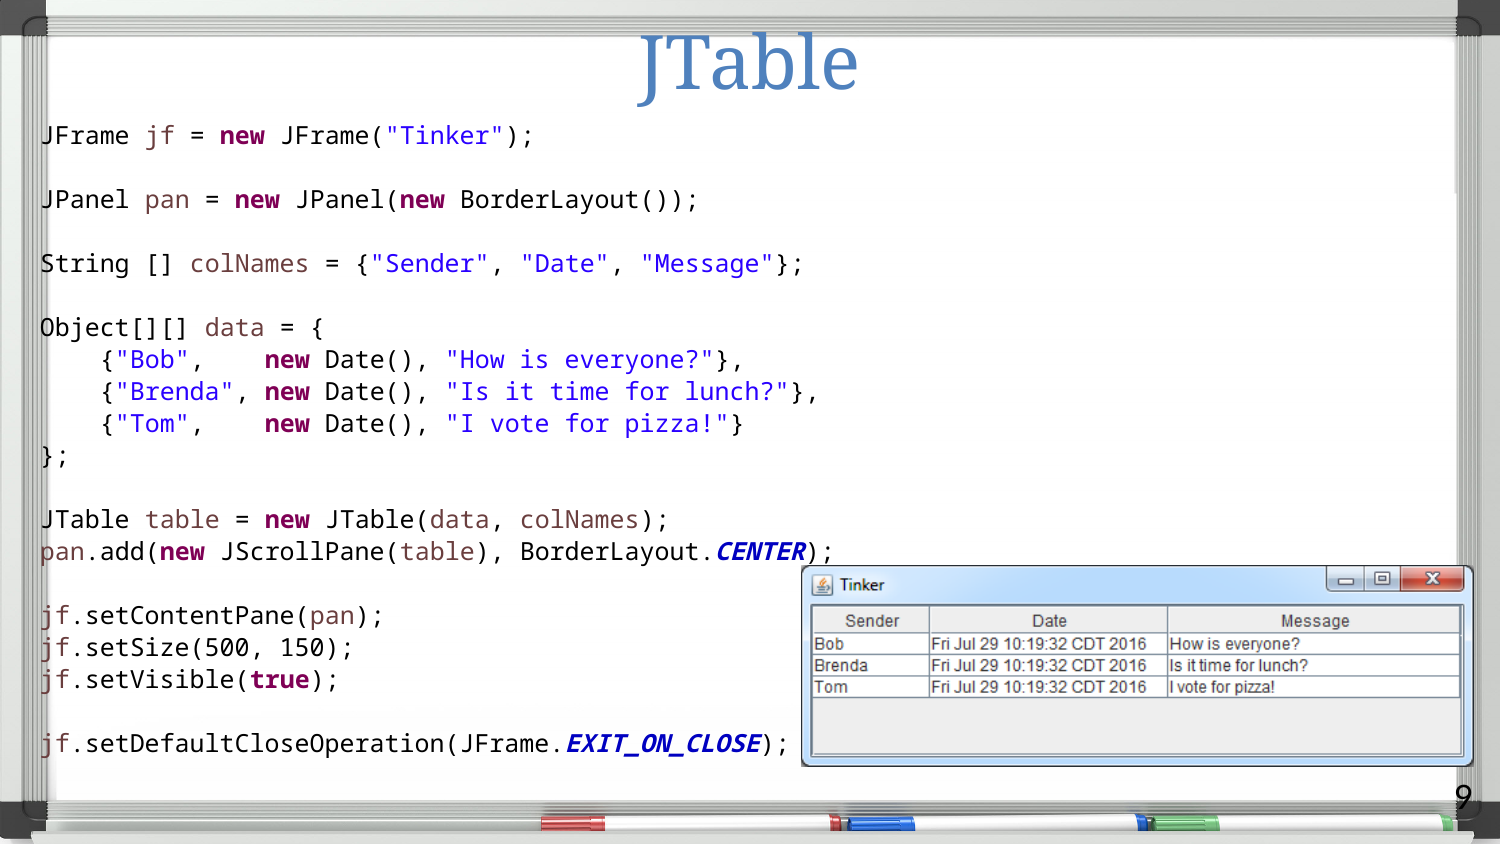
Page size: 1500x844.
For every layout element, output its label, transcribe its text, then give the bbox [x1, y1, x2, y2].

text_box JFrame jf = new JFrame("Tinker"); JPanel pan = new JPanel(new BorderLayout()); String [] colNames = {"Sender", "Date", "Message"}; Object[][] data = { {"Bob", new Date(), "How is everyone?"}, {"Brenda", new Date(), "Is it time for lunch?"}, {"Tom", new Date(), "I vote for pizza!"} }; JTable table = new JTable(data, colNames); pan.add(new JScrollPane(table), BorderLayout.CENTER); jf.setContentPane(pan); jf.setSize(500, 150); jf.setVisible(true); jf.setDefaultCloseOperation(JFrame.EXIT_ON_CLOSE); [24, 110, 888, 766]
picture [0, 0, 1500, 844]
title JTable [12, 9, 1488, 110]
slide_number 9 [1387, 771, 1488, 817]
